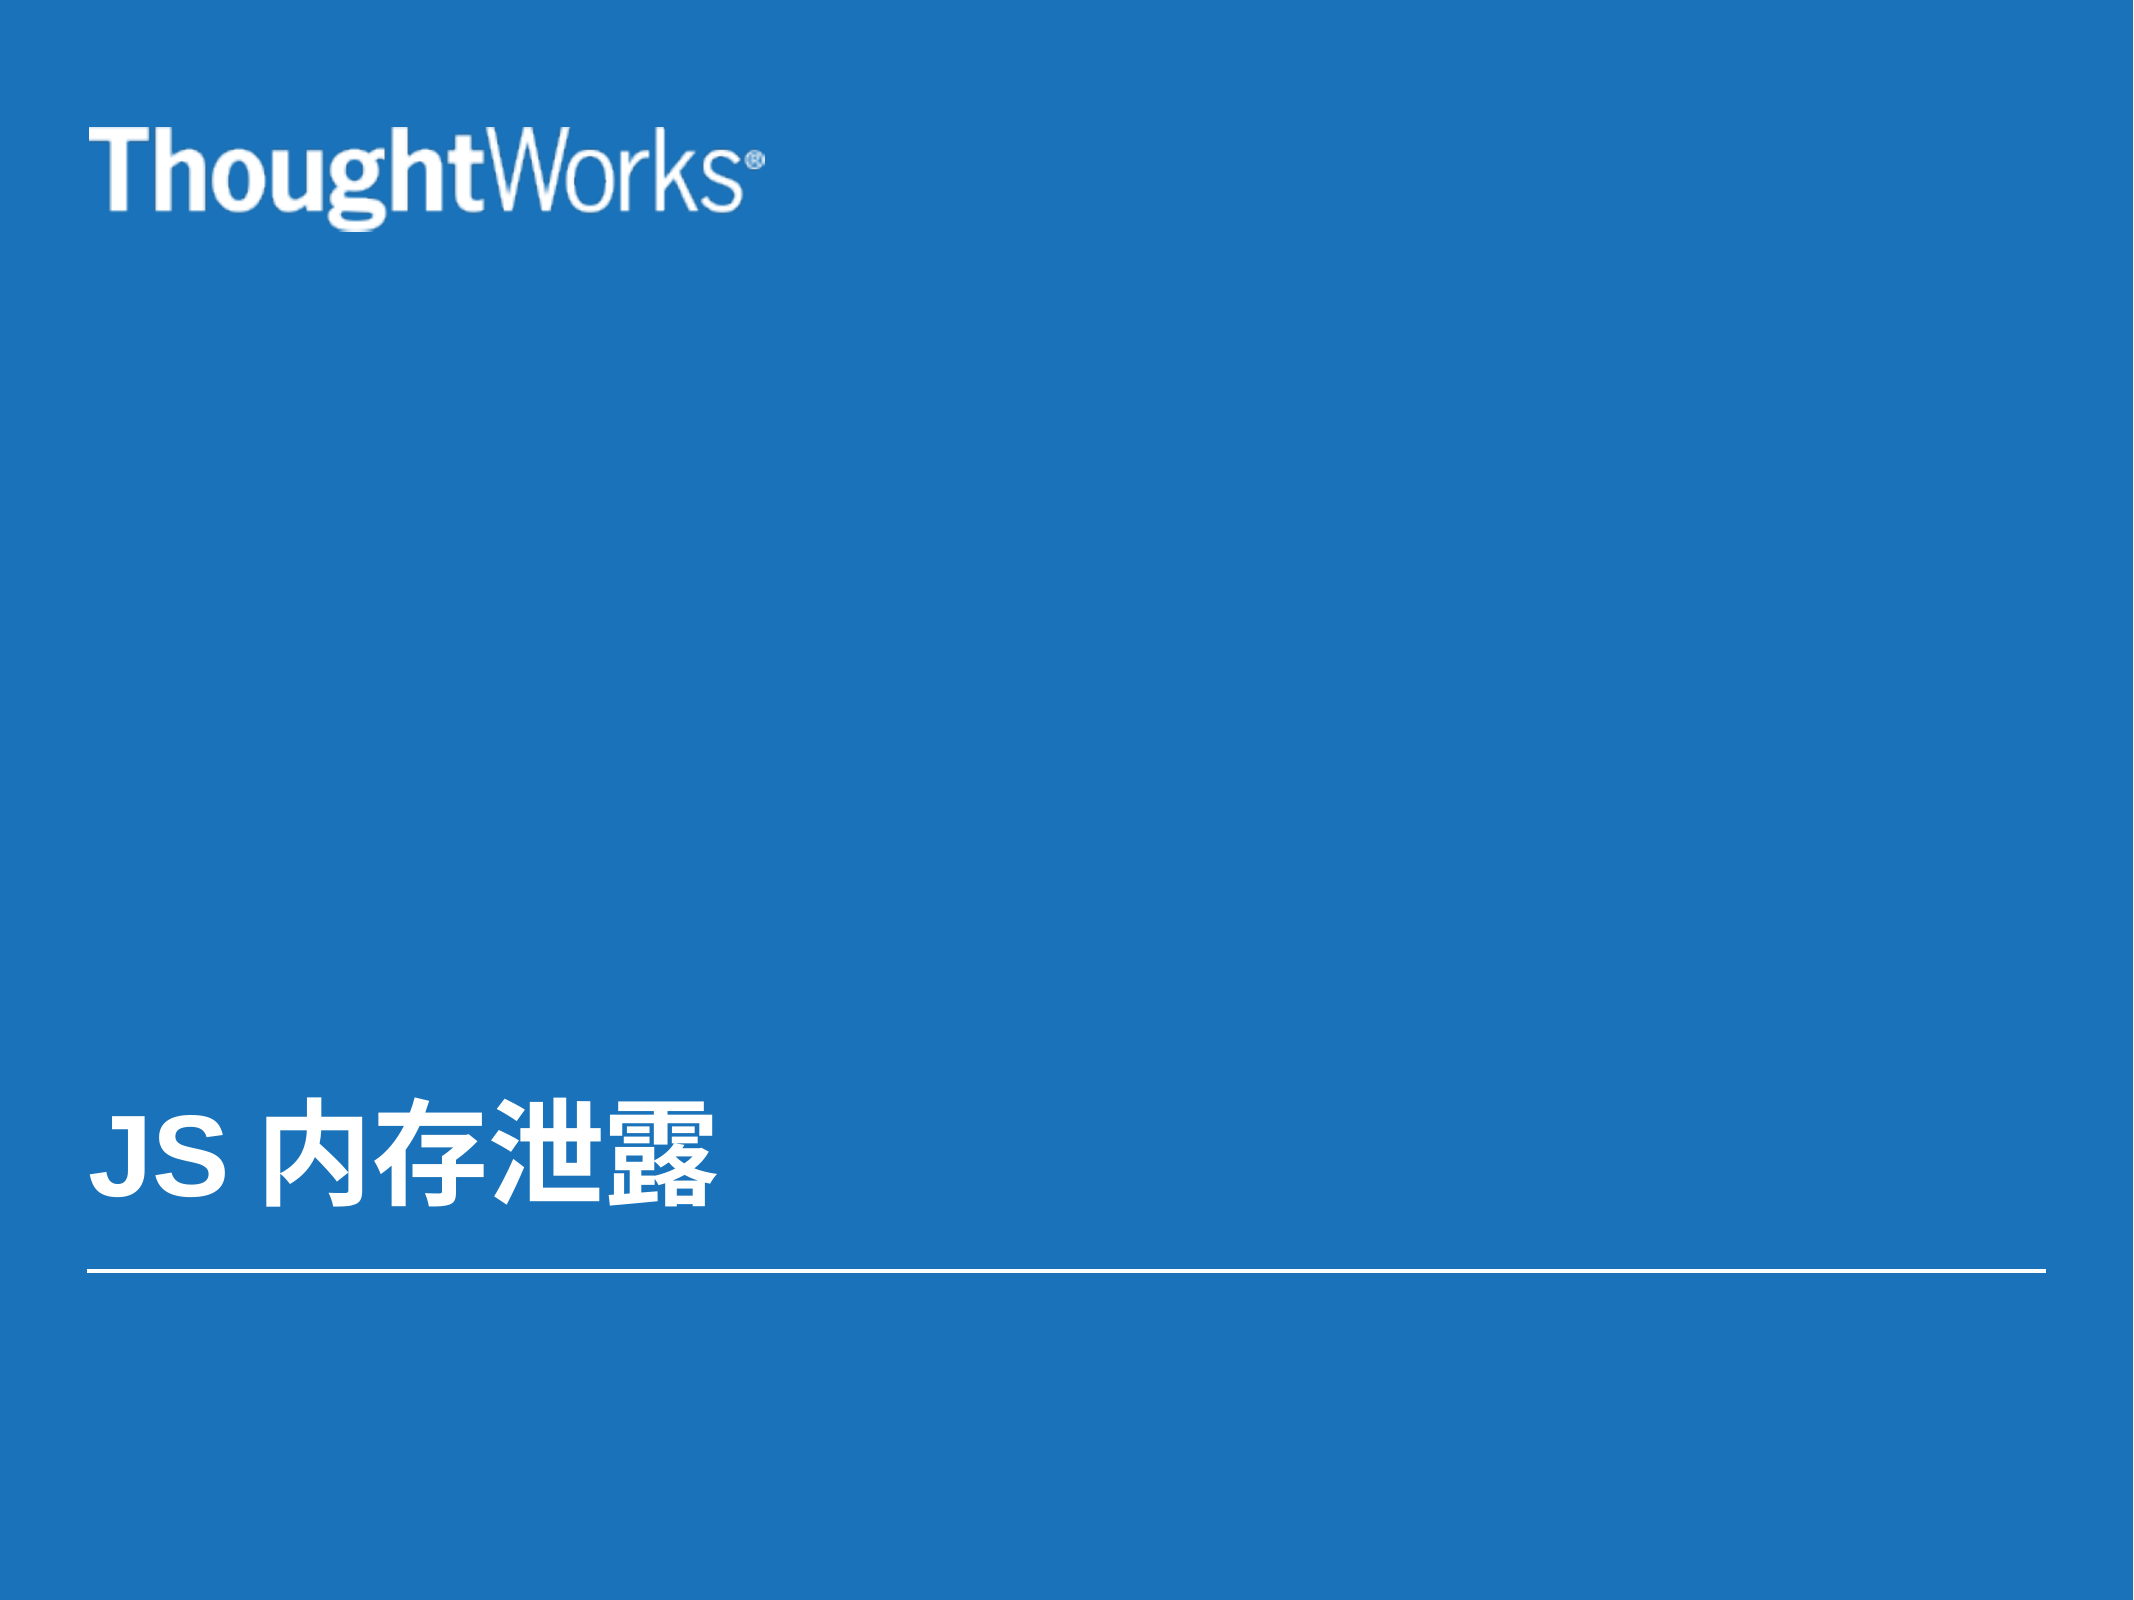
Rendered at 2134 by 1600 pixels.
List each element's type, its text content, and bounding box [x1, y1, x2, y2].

text_box JS内存泄露 [88, 313, 2045, 1241]
picture [89, 127, 765, 232]
